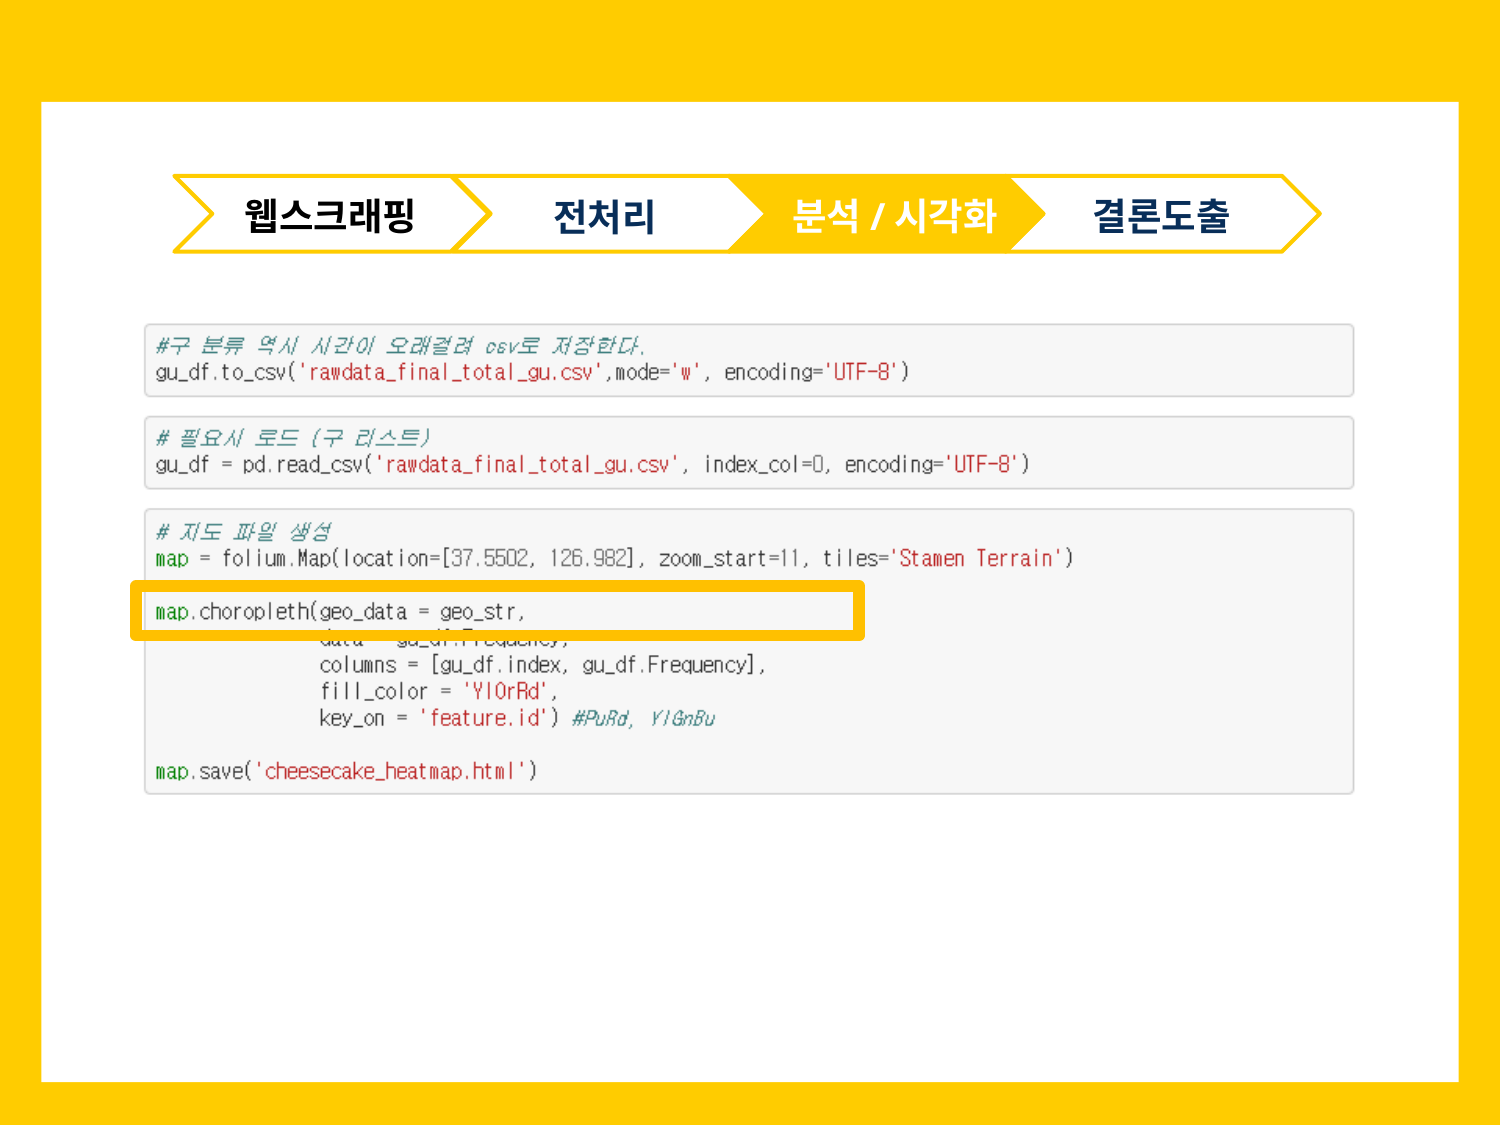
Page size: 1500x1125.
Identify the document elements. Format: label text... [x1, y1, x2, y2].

text_box 웹스크래핑 [209, 185, 453, 246]
text_box [1003, 173, 1322, 254]
text_box 분석/시각화 [772, 185, 1018, 246]
text_box 전처리 [524, 187, 686, 247]
text_box [39, 100, 1461, 1084]
text_box 결론도출 [1062, 185, 1262, 246]
text_box [730, 173, 1010, 254]
text_box [172, 173, 486, 254]
picture [135, 316, 1365, 809]
text_box [450, 173, 770, 254]
text_box [1018, 193, 1039, 234]
